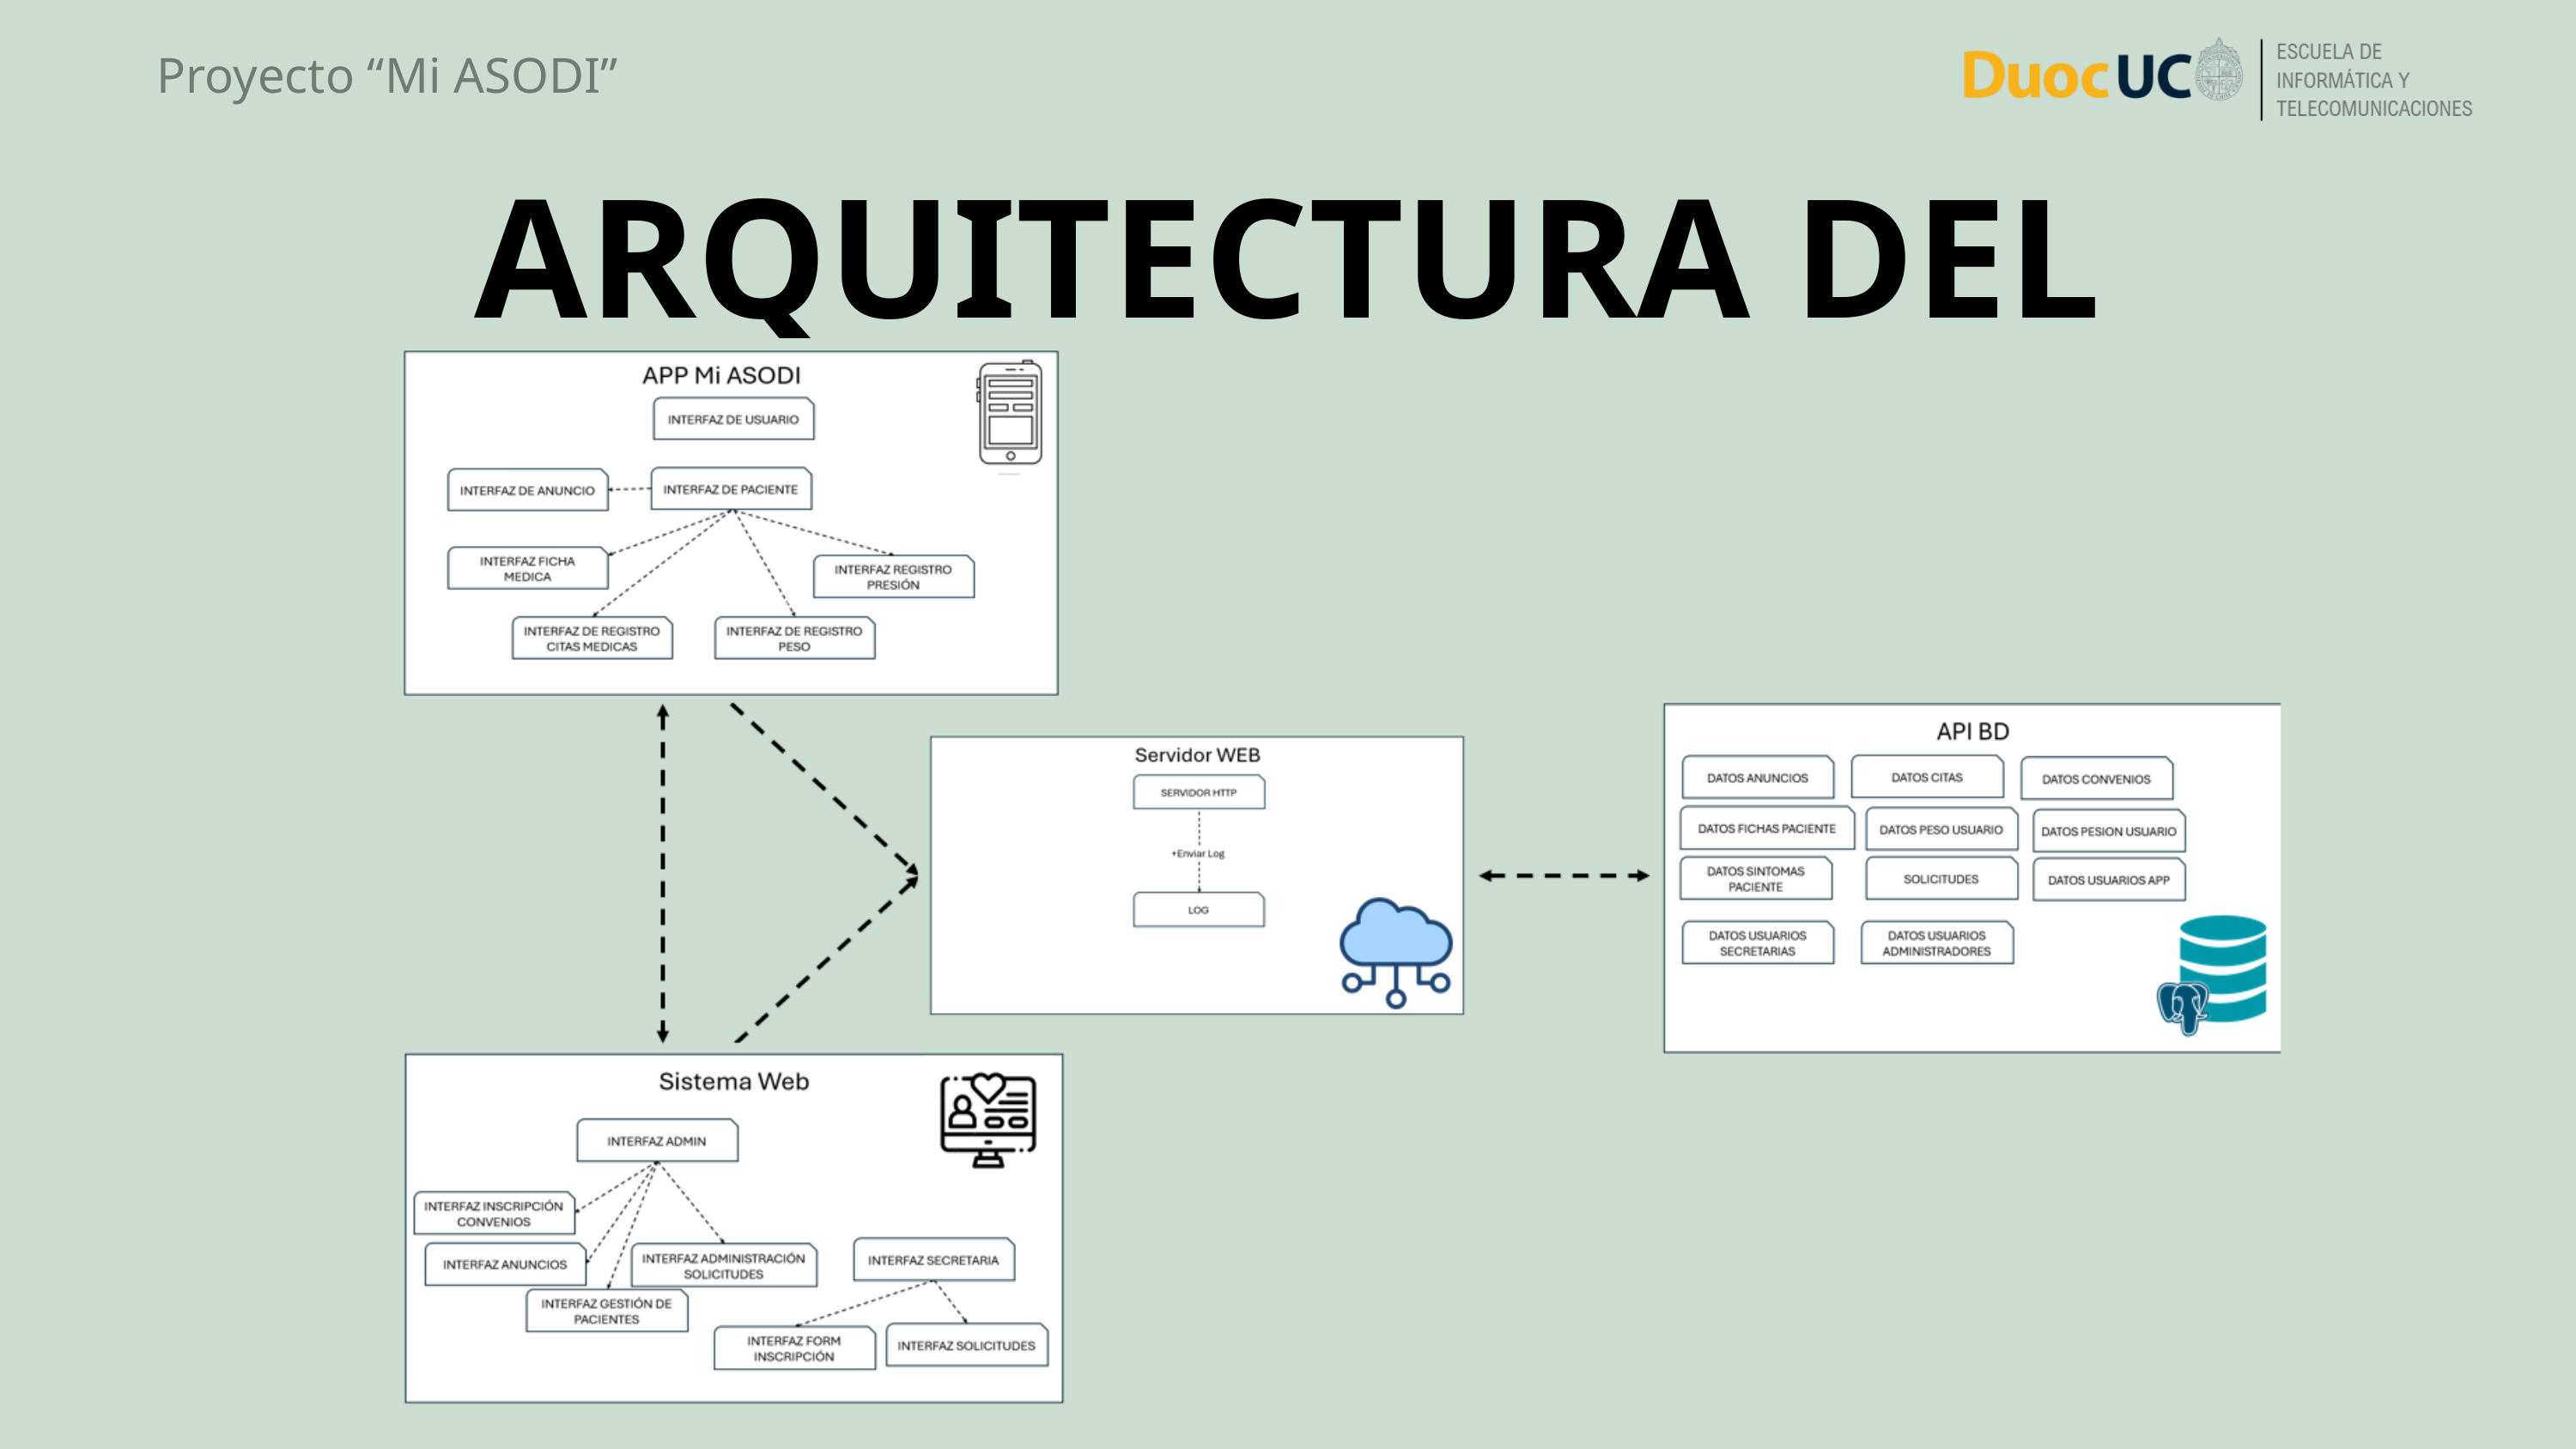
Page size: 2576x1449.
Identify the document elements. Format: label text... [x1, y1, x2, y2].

text_box Proyecto “Mi ASODI” [0, 35, 775, 103]
text_box [1941, 0, 2504, 148]
text_box ARQUITECTURA DEL PROYECTO [23, 120, 2552, 582]
text_box [387, 338, 2281, 1412]
